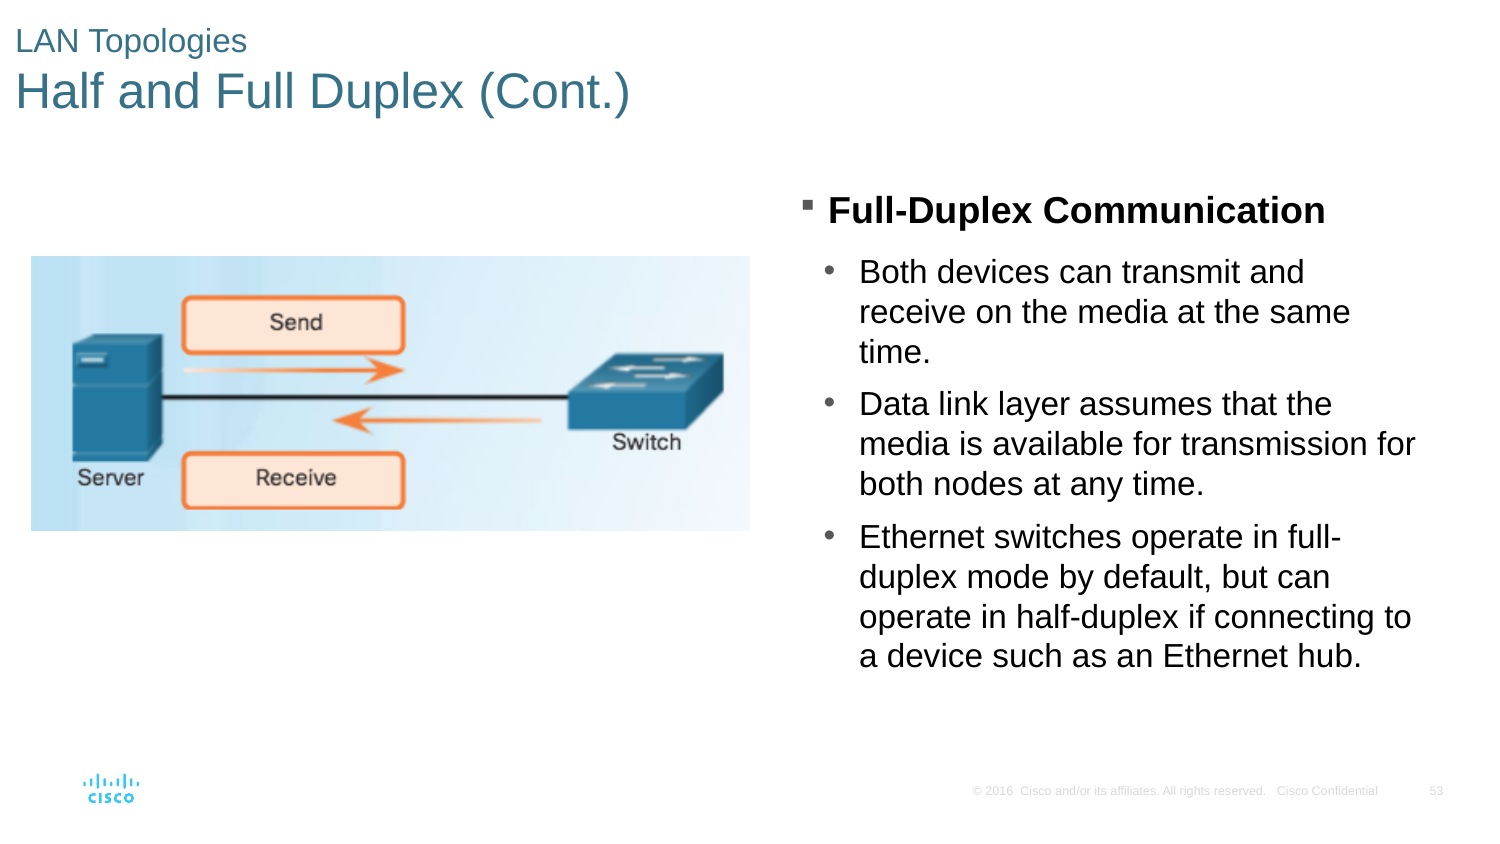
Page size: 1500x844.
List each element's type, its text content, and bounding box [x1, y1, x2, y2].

picture [30, 255, 751, 531]
list Full-Duplex Communication Both devices can transmit and receive on the media at the same time. Data link layer assumes that the media is available for transmission for both nodes at any time. Ethernet switches operate in full-duplex mode by default, but can operate in half-duplex if connecting to a device such as an Ethernet hub. [785, 179, 1437, 700]
title LAN Topologies Half and Full Duplex (Cont.) [0, 6, 1500, 131]
